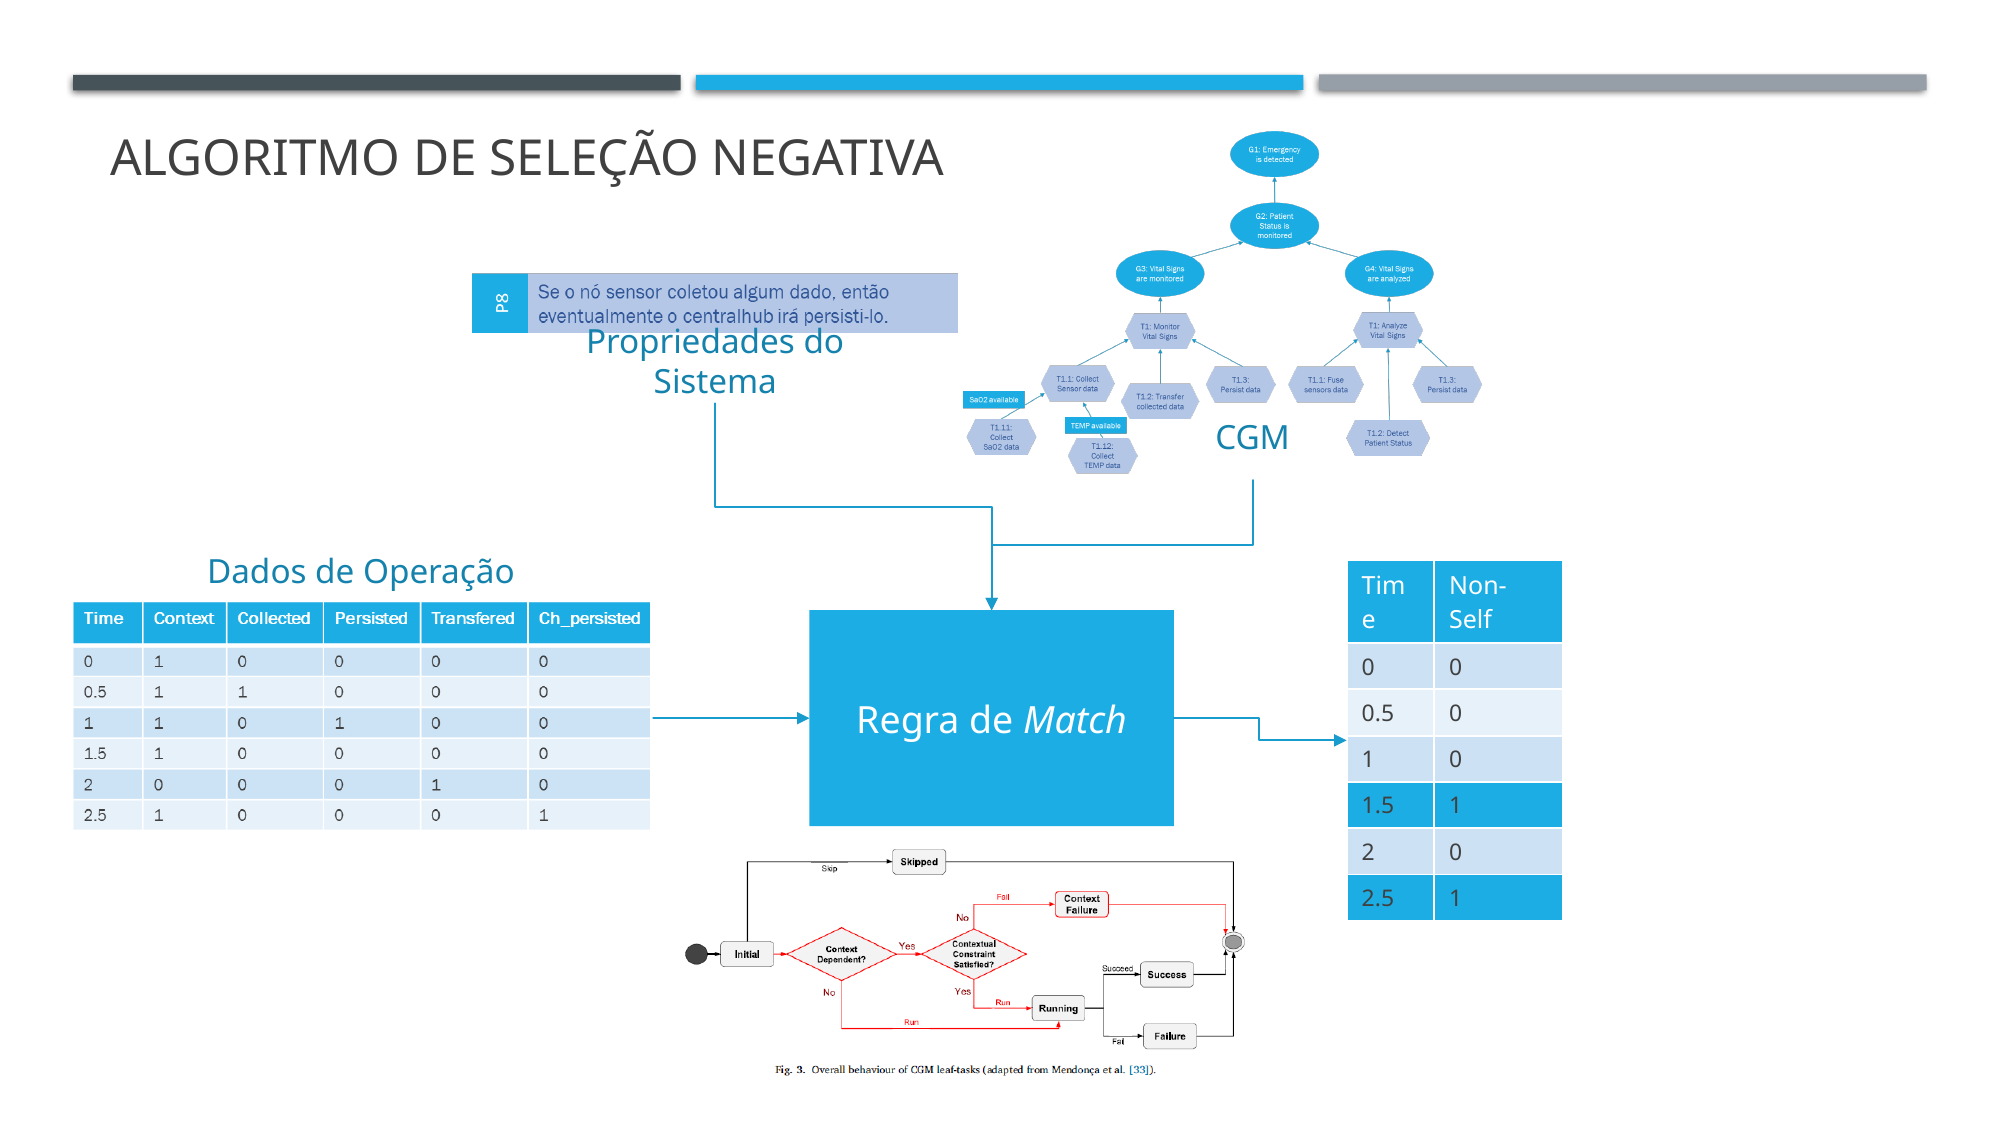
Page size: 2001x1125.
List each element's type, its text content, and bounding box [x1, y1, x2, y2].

table_cell 1 [1435, 783, 1562, 827]
table_cell 2 [1348, 829, 1433, 874]
picture [70, 600, 654, 836]
picture [472, 271, 959, 339]
text_box Algoritmo de Seleção negativa [95, 115, 1905, 198]
table_cell 0 [1435, 644, 1562, 688]
table_cell 0 [1435, 737, 1562, 781]
picture [665, 833, 1261, 1083]
text_box Dados de Operação [160, 524, 562, 598]
table_cell 0 [1348, 644, 1433, 688]
table_header Non-Self [1435, 561, 1562, 642]
table_cell 2.5 [1348, 875, 1433, 920]
picture [962, 130, 1483, 476]
table_cell 1.5 [1348, 783, 1433, 827]
text_box Regra de Match [808, 608, 1176, 828]
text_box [1056, 414, 1188, 677]
table_cell 0.5 [1348, 690, 1433, 735]
table_cell 1 [1435, 875, 1562, 920]
text_box Propriedades do Sistema [515, 348, 916, 405]
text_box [749, 368, 958, 646]
table_cell 0 [1435, 690, 1562, 735]
table_cell 0 [1435, 829, 1562, 874]
table_cell 1 [1348, 737, 1433, 781]
table_header Time [1348, 561, 1433, 642]
